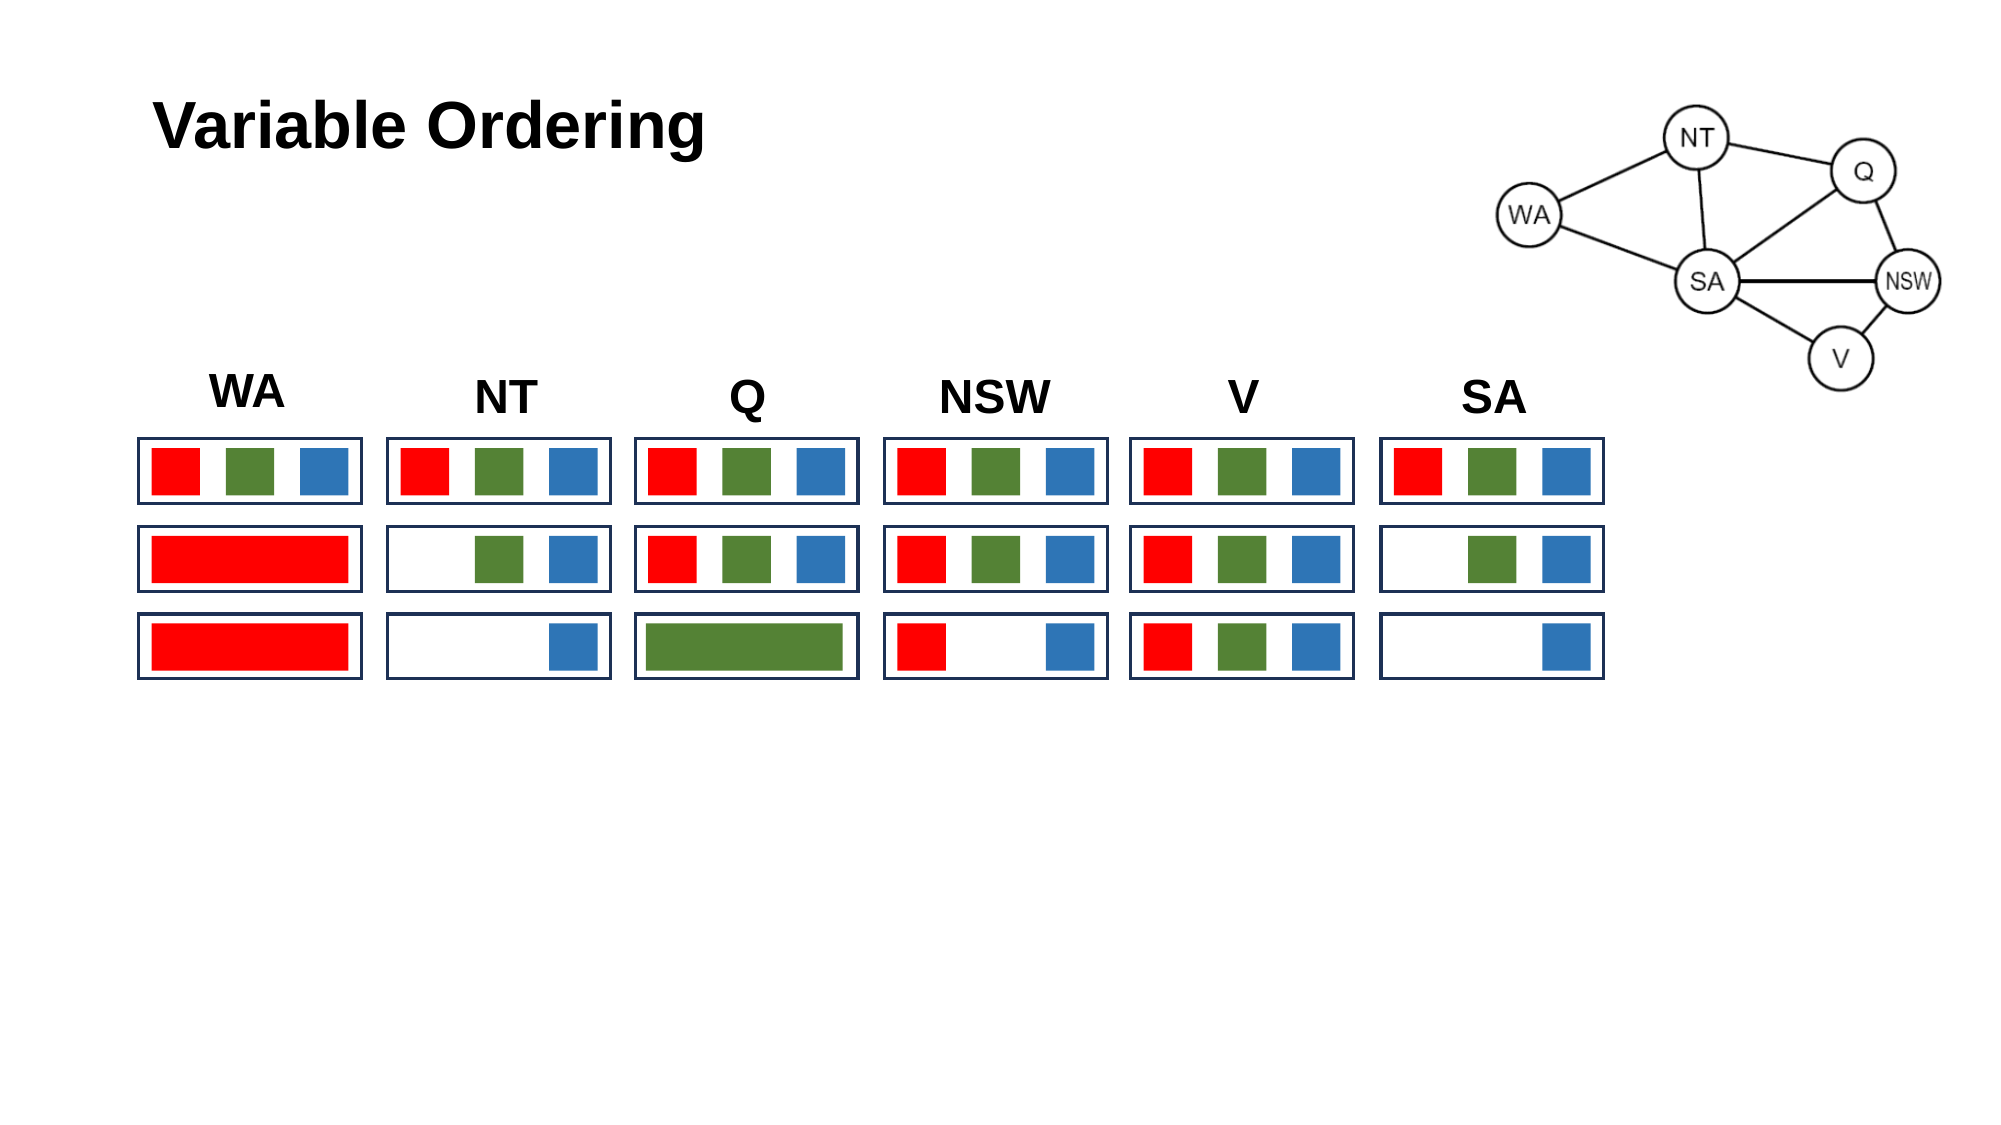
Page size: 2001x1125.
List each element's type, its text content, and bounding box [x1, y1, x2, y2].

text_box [138, 438, 362, 504]
text_box NT [459, 358, 586, 431]
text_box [635, 526, 858, 592]
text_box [884, 526, 1108, 592]
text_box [1380, 526, 1604, 592]
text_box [1380, 438, 1604, 504]
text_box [387, 438, 611, 504]
text_box SA [1446, 358, 1662, 431]
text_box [1130, 438, 1354, 504]
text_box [884, 438, 1108, 504]
title Variable Ordering [137, 59, 1863, 194]
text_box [1130, 526, 1354, 592]
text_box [138, 613, 362, 679]
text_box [1130, 613, 1354, 679]
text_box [635, 438, 858, 504]
text_box WA [194, 352, 362, 425]
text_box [387, 526, 611, 592]
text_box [138, 526, 362, 592]
text_box NSW [924, 358, 1084, 431]
text_box V [1212, 358, 1340, 431]
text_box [635, 613, 858, 679]
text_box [884, 613, 1108, 679]
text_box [387, 613, 611, 679]
picture [1492, 100, 1950, 416]
text_box Q [714, 358, 813, 431]
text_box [1380, 613, 1604, 679]
